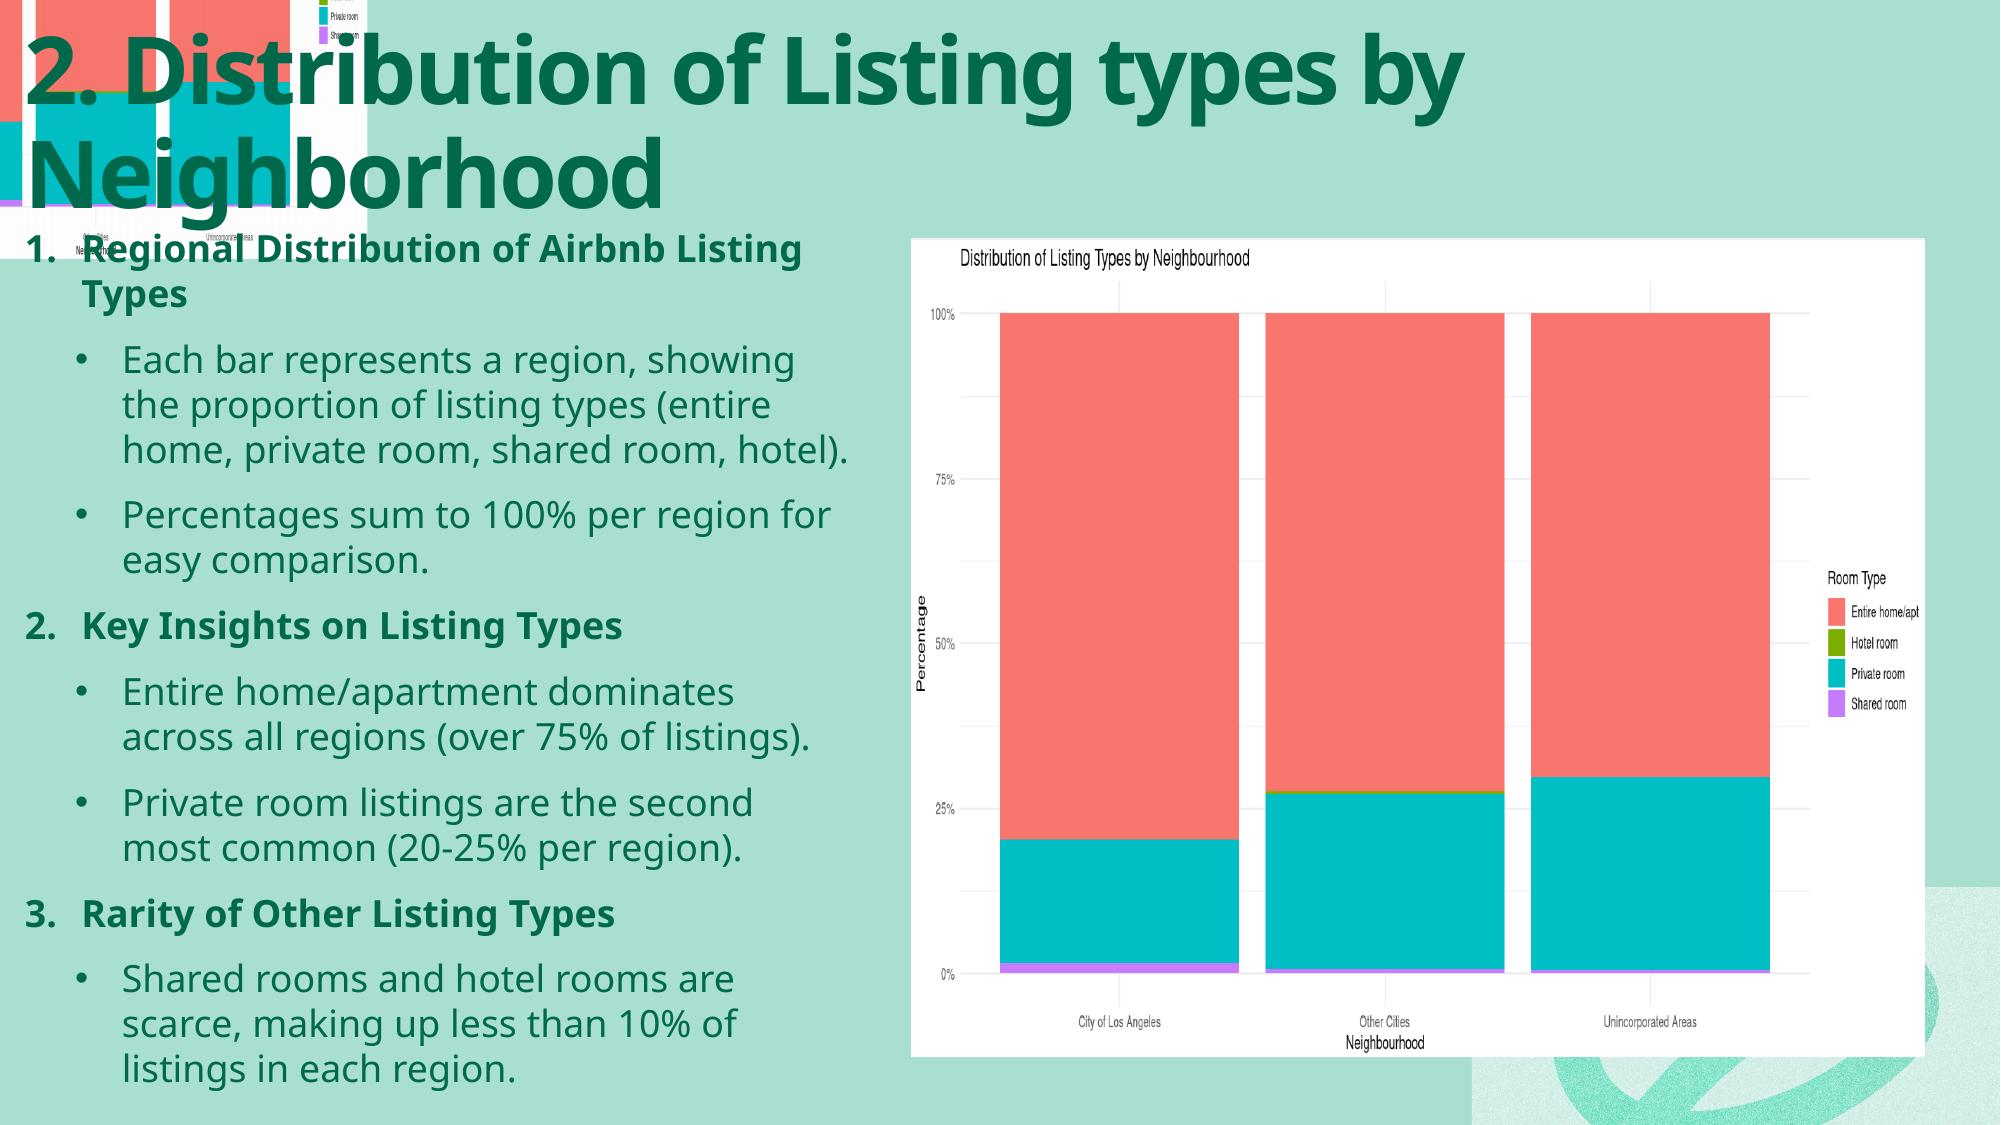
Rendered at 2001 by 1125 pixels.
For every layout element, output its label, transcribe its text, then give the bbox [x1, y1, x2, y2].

picture [911, 238, 1925, 1057]
text_box [0, 0, 368, 259]
text_box 2. Distribution of Listing types by Neighborhood [24, 19, 2000, 228]
text_box Regional Distribution of Airbnb Listing Types Each bar represents a region, showing the proportion of listing types (entire home, private room, shared room, hotel). Percentages sum to 100% per region for easy comparison. Key Insights on Listing Types Entire home/apartment dominates across all regions (over 75% of listings). Private room listings are the second most common (20-25% per region). Rarity of Other Listing Types Shared rooms and hotel rooms are scarce, making up less than 10% of listings in each region. [24, 224, 852, 1091]
text_box [1469, 884, 2000, 1125]
